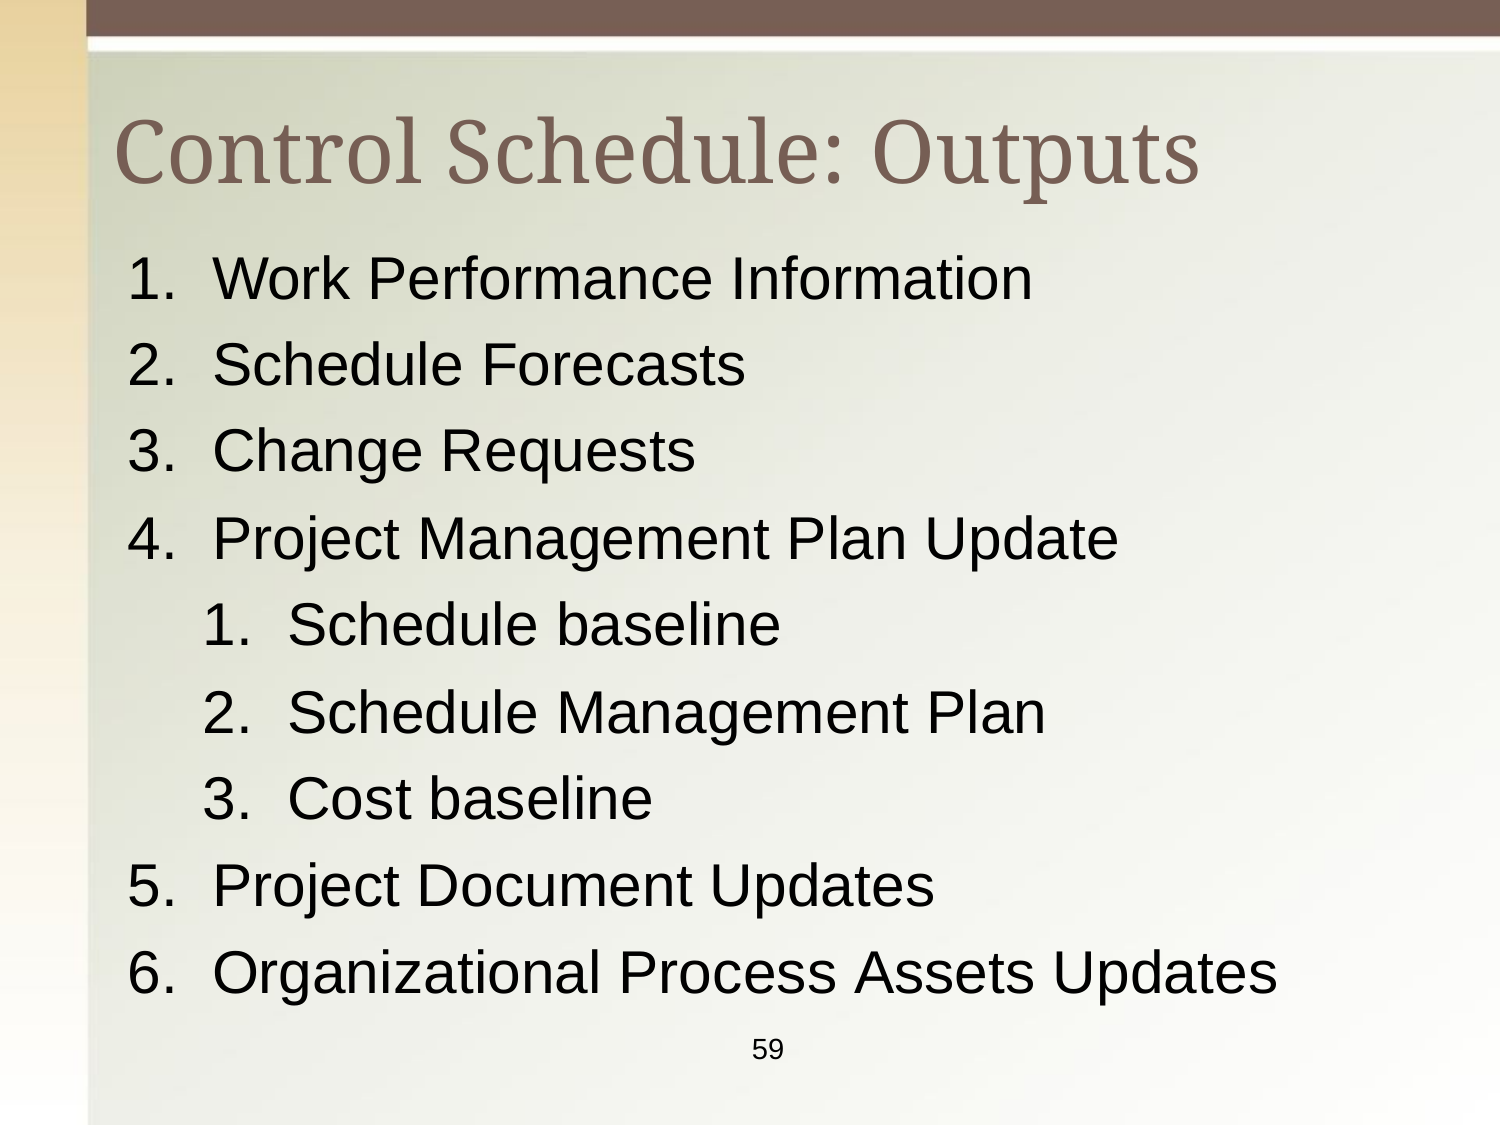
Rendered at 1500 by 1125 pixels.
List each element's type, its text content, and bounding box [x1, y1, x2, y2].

text_box 59 [749, 1034, 787, 1066]
text_box [0, 0, 1500, 1125]
list Work Performance Information Schedule Forecasts Change Requests Project Management Plan Update Schedule baseline Schedule Management Plan Cost baseline Project Document Updates Organizational Process Assets Updates [125, 239, 1375, 1007]
title Control Schedule: Outputs [112, 81, 1388, 284]
